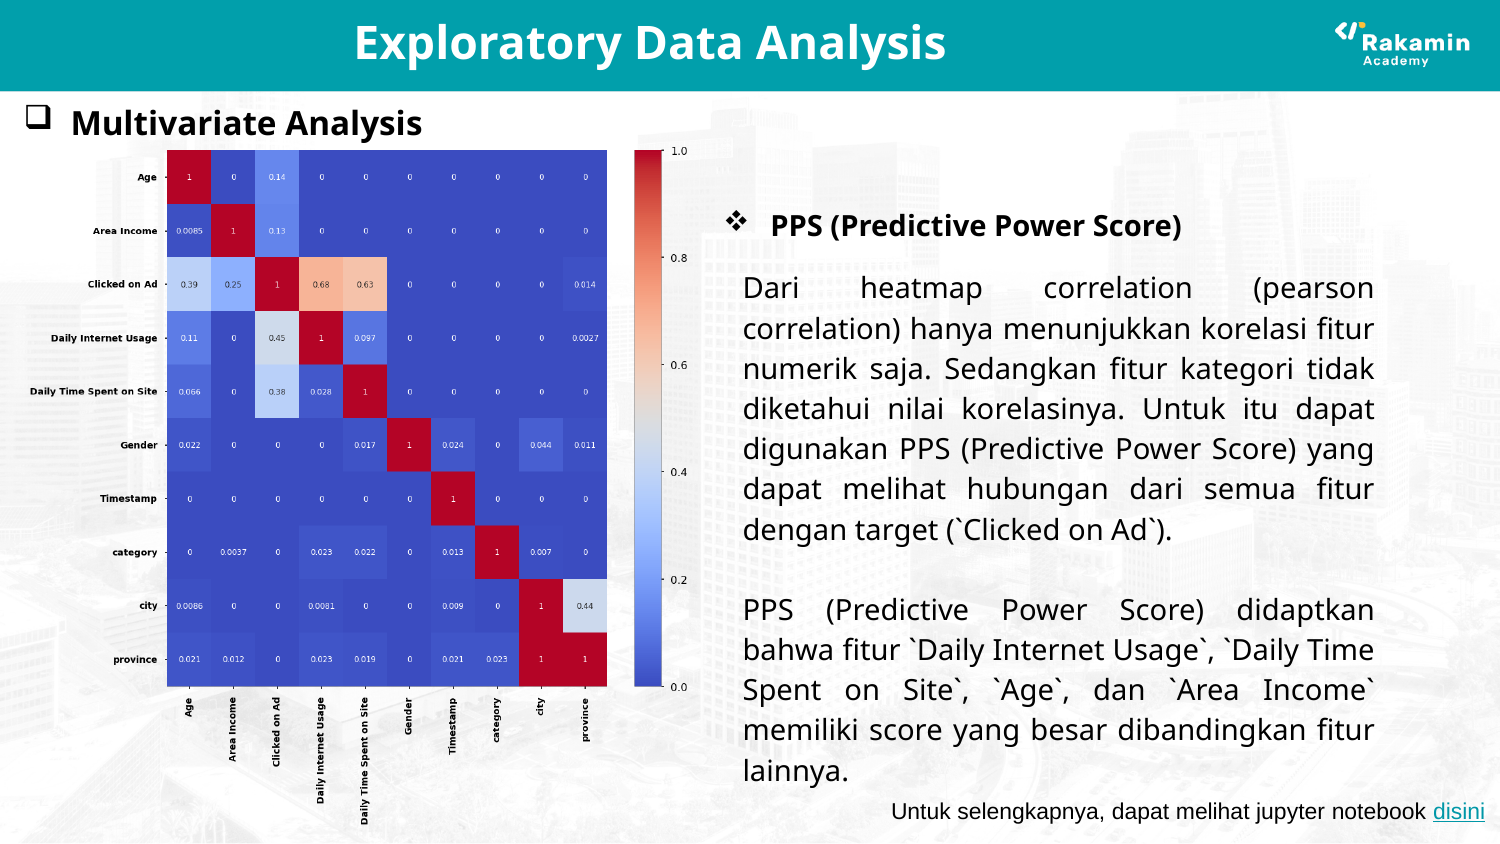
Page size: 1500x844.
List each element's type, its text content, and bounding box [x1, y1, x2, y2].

text_box Dari heatmap correlation (pearson correlation) hanya menunjukkan korelasi fitur numerik saja. Sedangkan fitur kategori tidak diketahui nilai korelasinya. Untuk itu dapat digunakan PPS (Predictive Power Score) yang dapat melihat hubungan dari semua fitur dengan target (`Clicked on Ad`). PPS (Predictive Power Score) didaptkan bahwa fitur `Daily Internet Usage`, `Daily Time Spent on Site`, `Age`, dan `Area Income` memiliki score yang besar dibandingkan fitur lainnya. [708, 249, 1391, 738]
text_box Untuk selengkapnya, dapat melihat jupyter notebook disini [763, 782, 1500, 838]
text_box Multivariate Analysis [8, 94, 759, 150]
title Exploratory Data Analysis [0, 0, 1301, 92]
text_box PPS (Predictive Power Score) [708, 199, 1247, 249]
picture [0, 0, 1500, 844]
